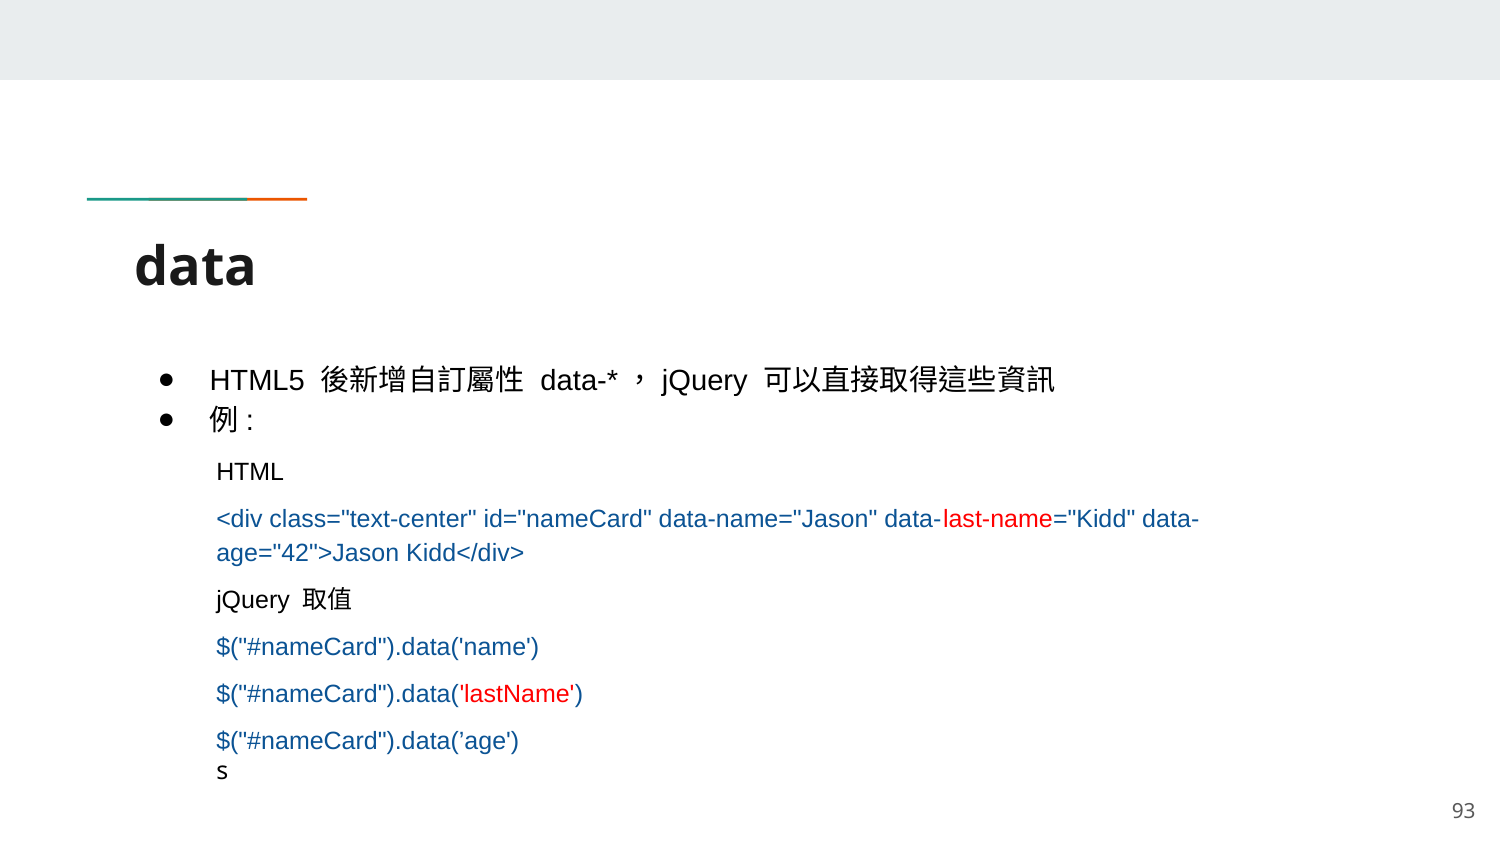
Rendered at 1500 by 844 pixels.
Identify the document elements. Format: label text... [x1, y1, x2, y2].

title data [119, 216, 1381, 305]
list HTML5 後新增自訂屬性 data-*，jQuery 可以直接取得這些資訊 例: [119, 341, 1381, 844]
slide_number ‹#› [1400, 779, 1491, 844]
text_box HTML <div class="text-center" id="nameCard" data-name="Jason" data-last-name="Kidd" data-age="42">Jason Kidd</div> jQuery 取值 $("#nameCard").data('name') $("#nameCard").data('lastName') $("#nameCard").data(’age') s [201, 435, 1258, 799]
